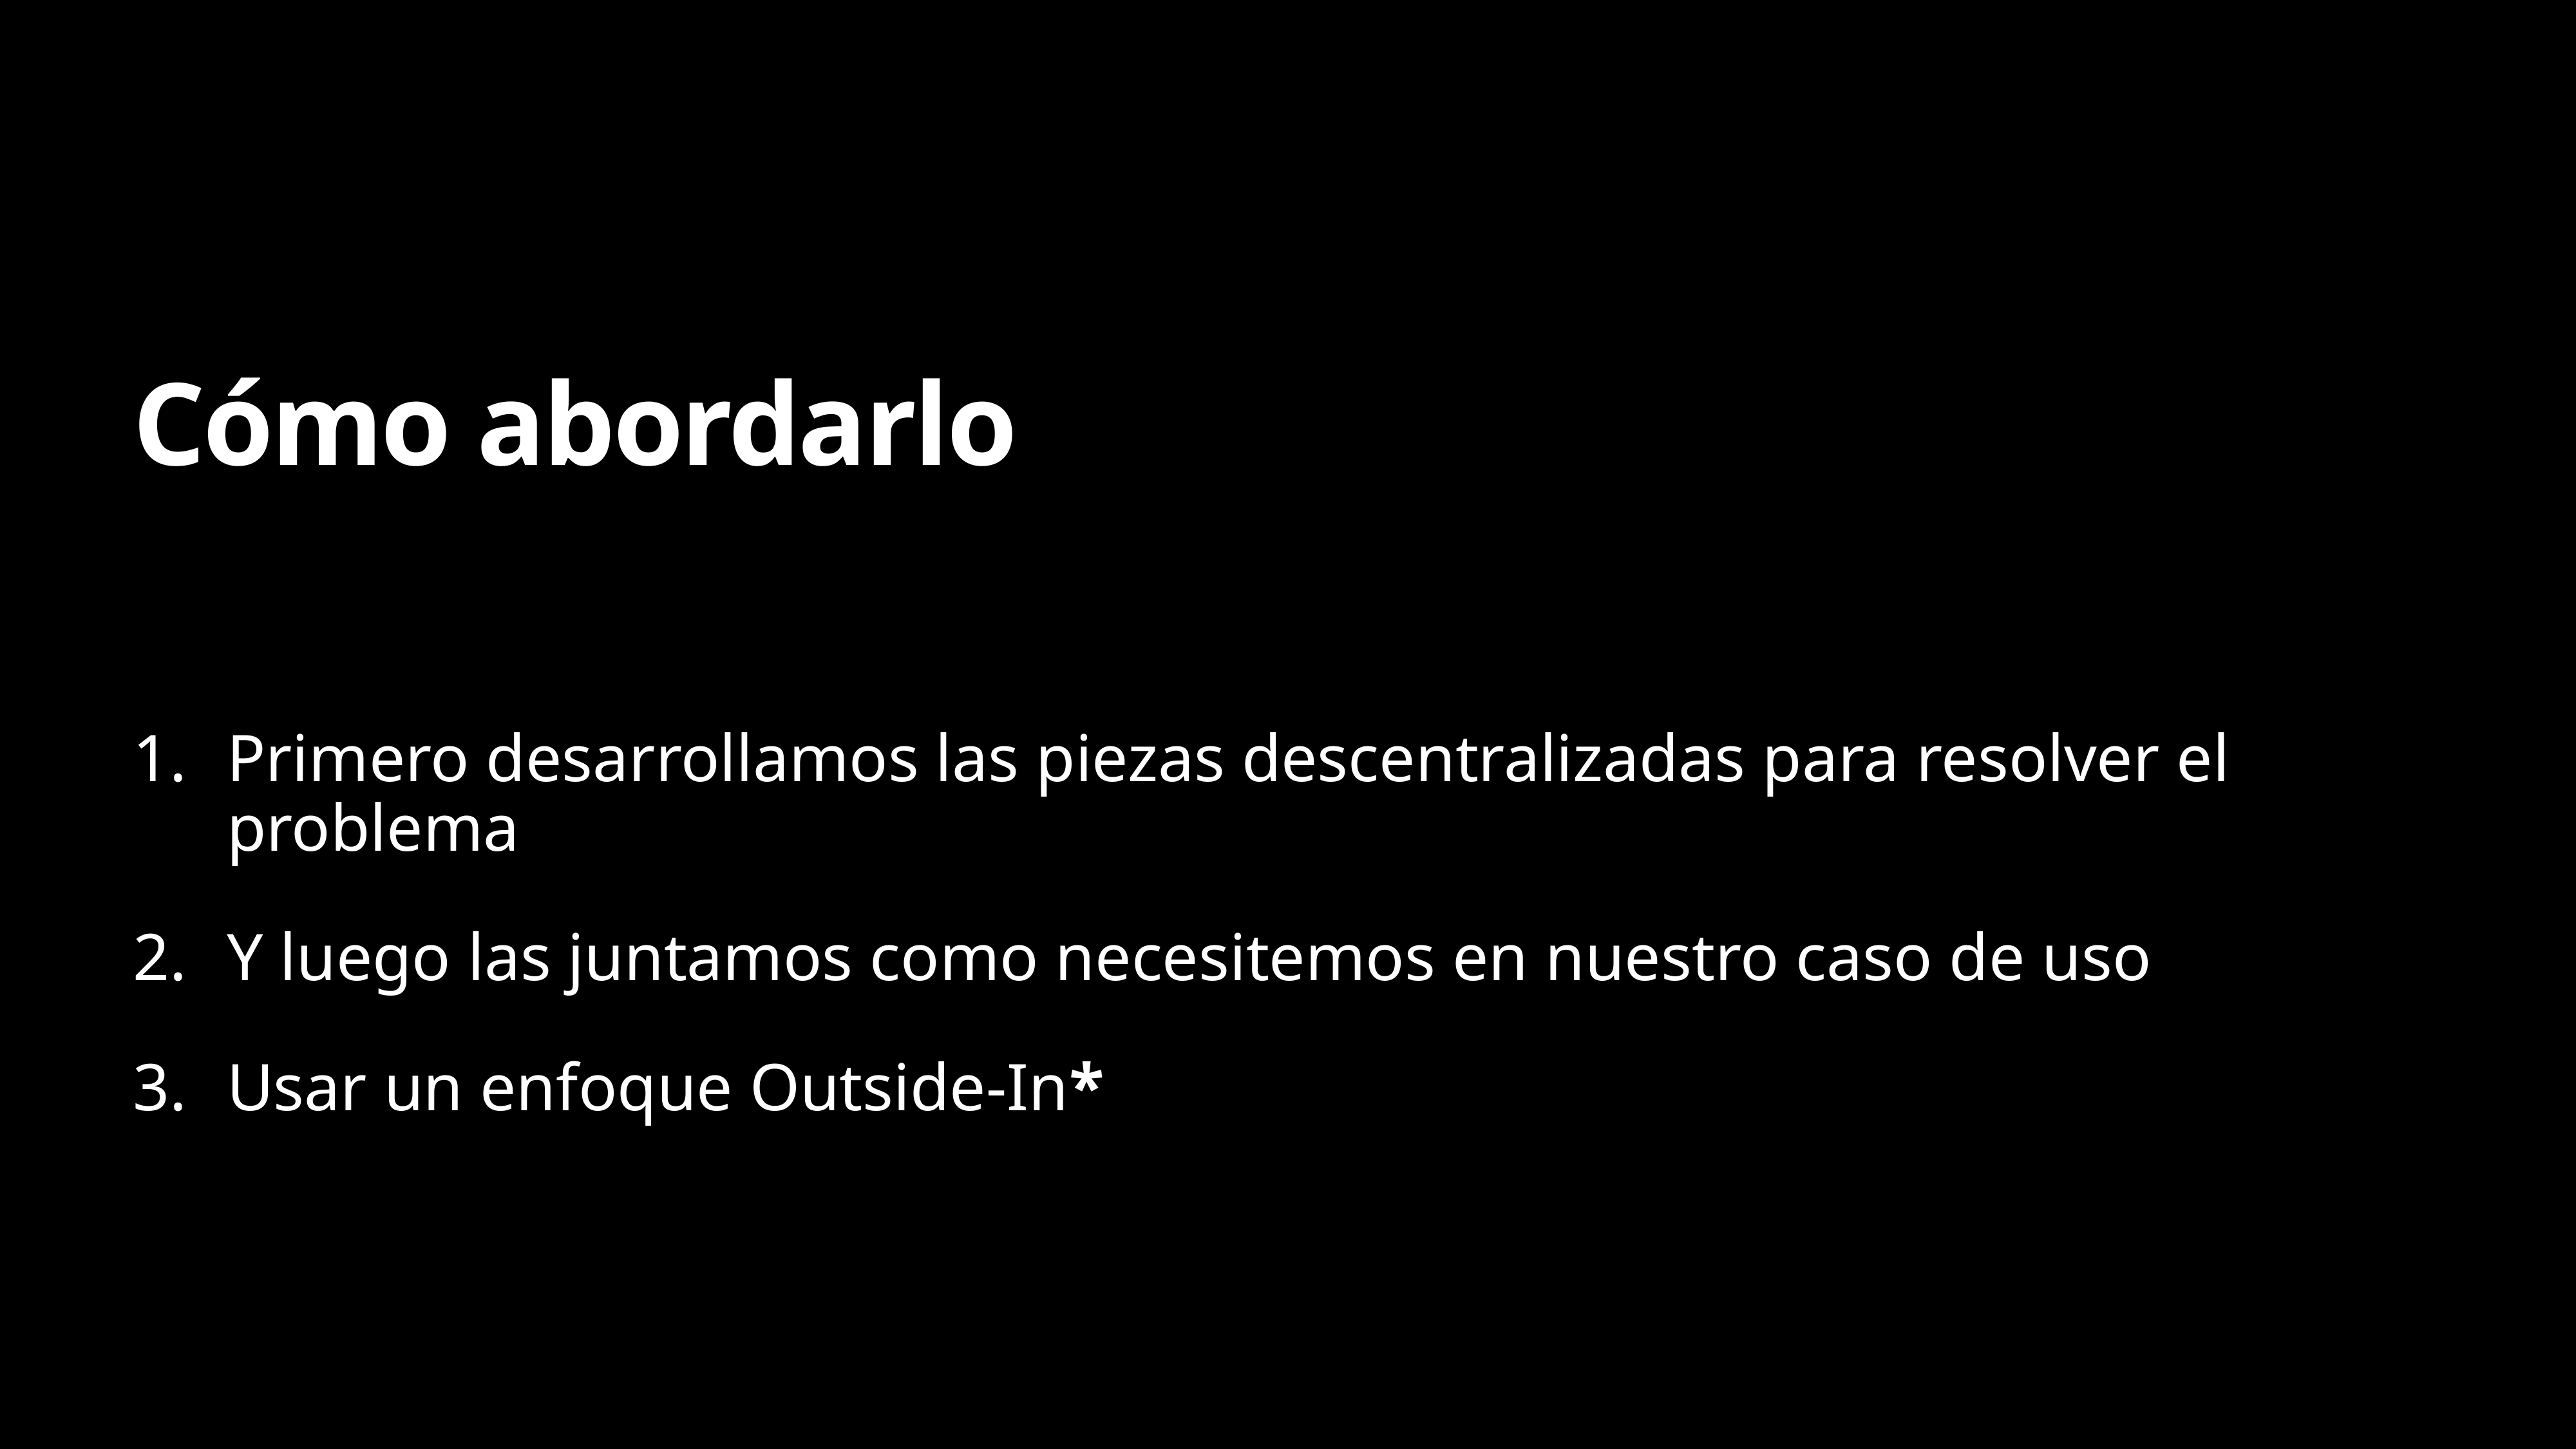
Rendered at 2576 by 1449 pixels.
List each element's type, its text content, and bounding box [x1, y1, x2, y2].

list Primero desarrollamos las piezas descentralizadas para resolver el problema Y luego las juntamos como necesitemos en nuestro caso de uso Usar un enfoque Outside-In* [127, 720, 2449, 1077]
title Cómo abordarlo [127, 372, 2449, 524]
